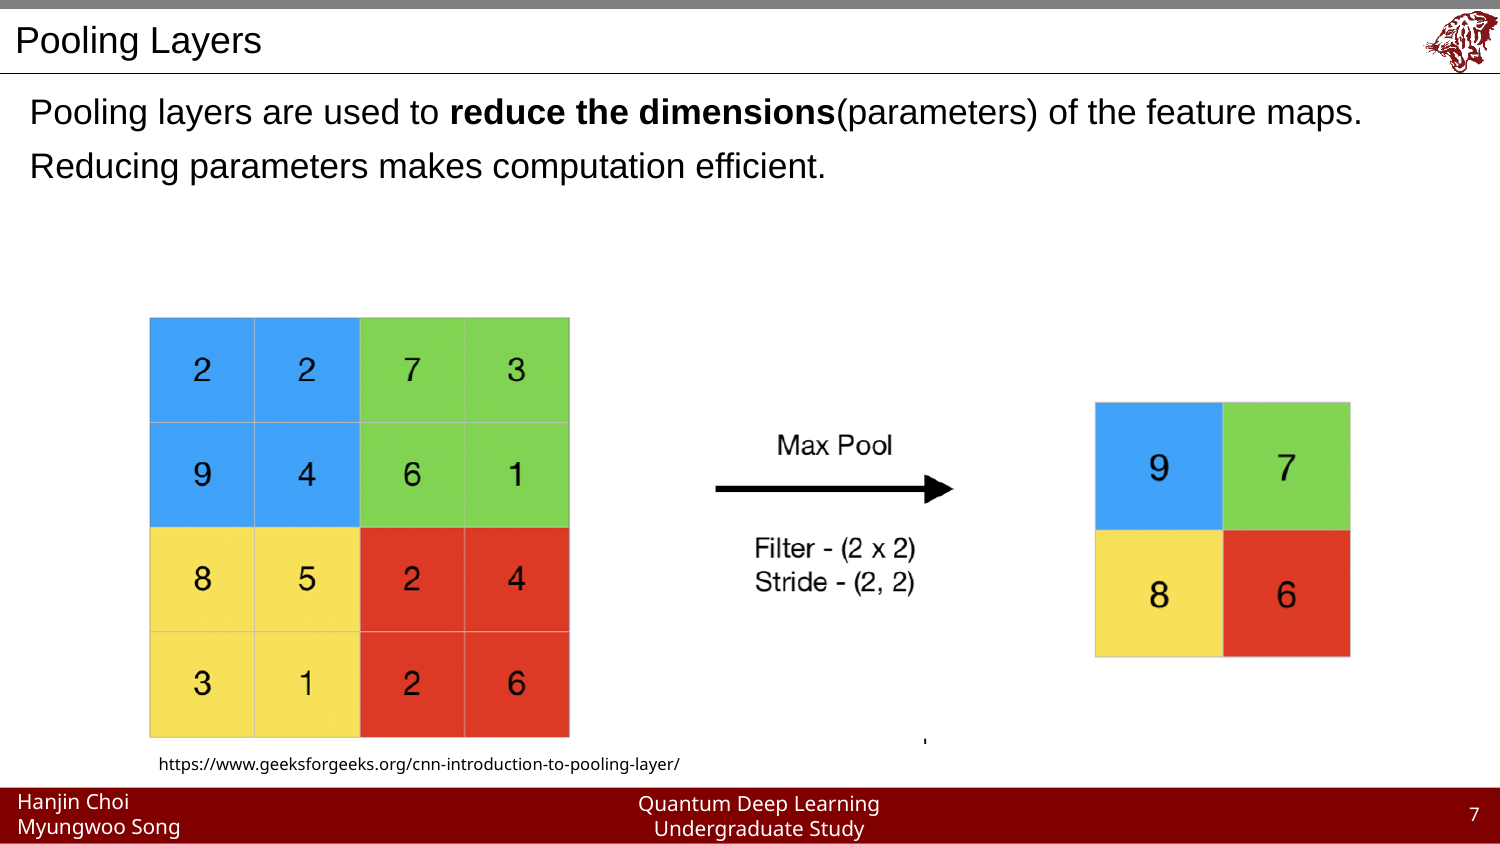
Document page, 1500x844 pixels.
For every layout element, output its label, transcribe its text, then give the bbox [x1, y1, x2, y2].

picture [1422, 11, 1498, 73]
title Pooling Layers [0, 9, 1314, 74]
text_box https://www.geeksforgeeks.org/cnn-introduction-to-pooling-layer/ [143, 751, 716, 784]
slide_number ‹#› [1157, 792, 1495, 838]
picture [143, 310, 1357, 744]
list Pooling layers are used to reduce the dimensions(parameters) of the feature maps. Reducing parameters makes computation efficient. [14, 86, 1491, 781]
